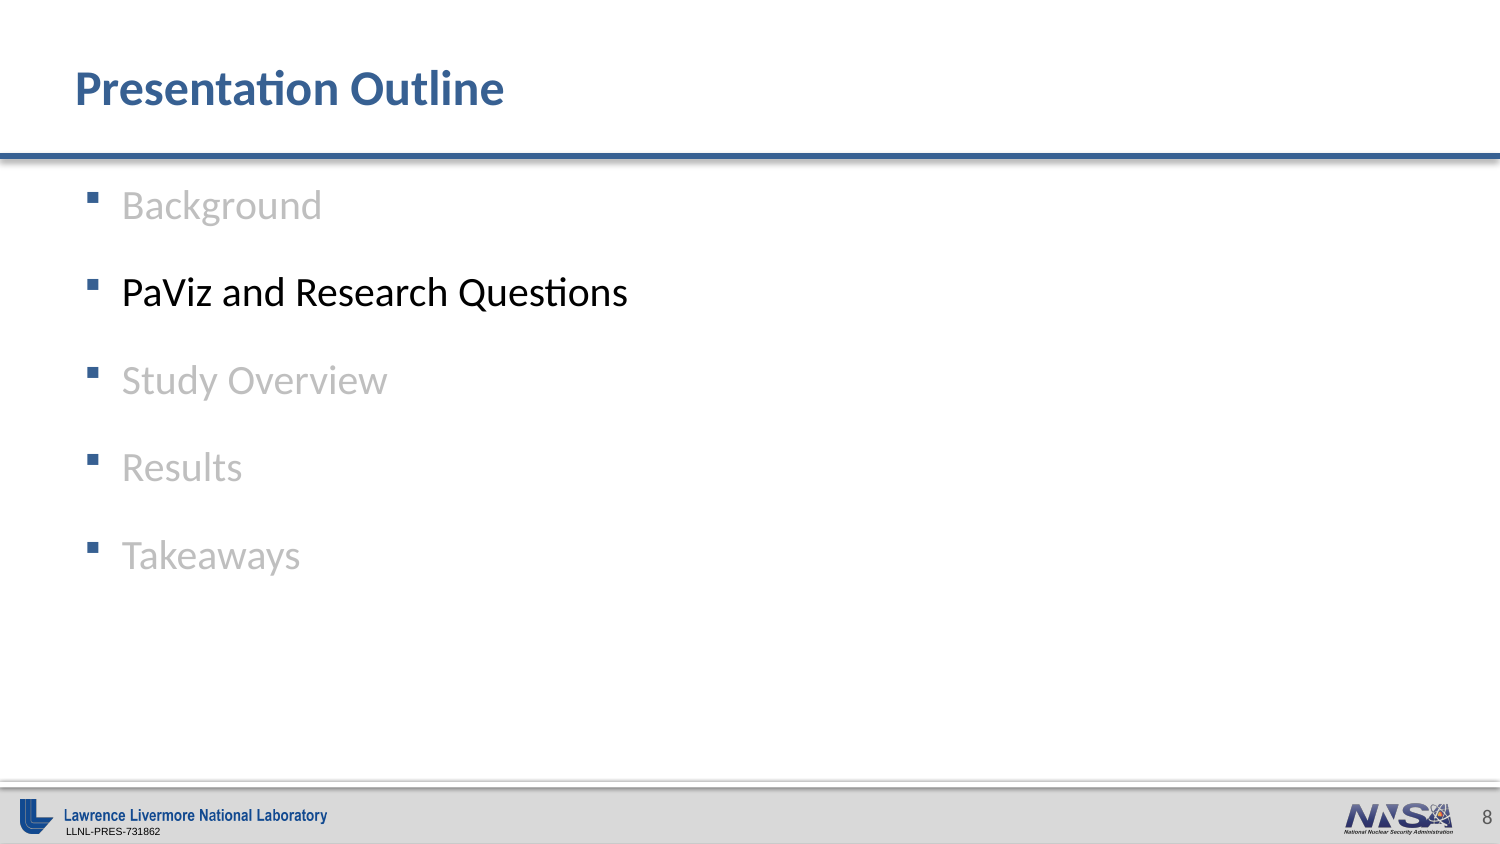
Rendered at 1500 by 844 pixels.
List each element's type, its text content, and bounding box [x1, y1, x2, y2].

title Presentation Outline [75, 26, 1425, 152]
list Background PaViz and Research Questions Study Overview Results Takeaways [75, 177, 1425, 782]
picture [20, 799, 356, 834]
picture [1339, 794, 1458, 840]
